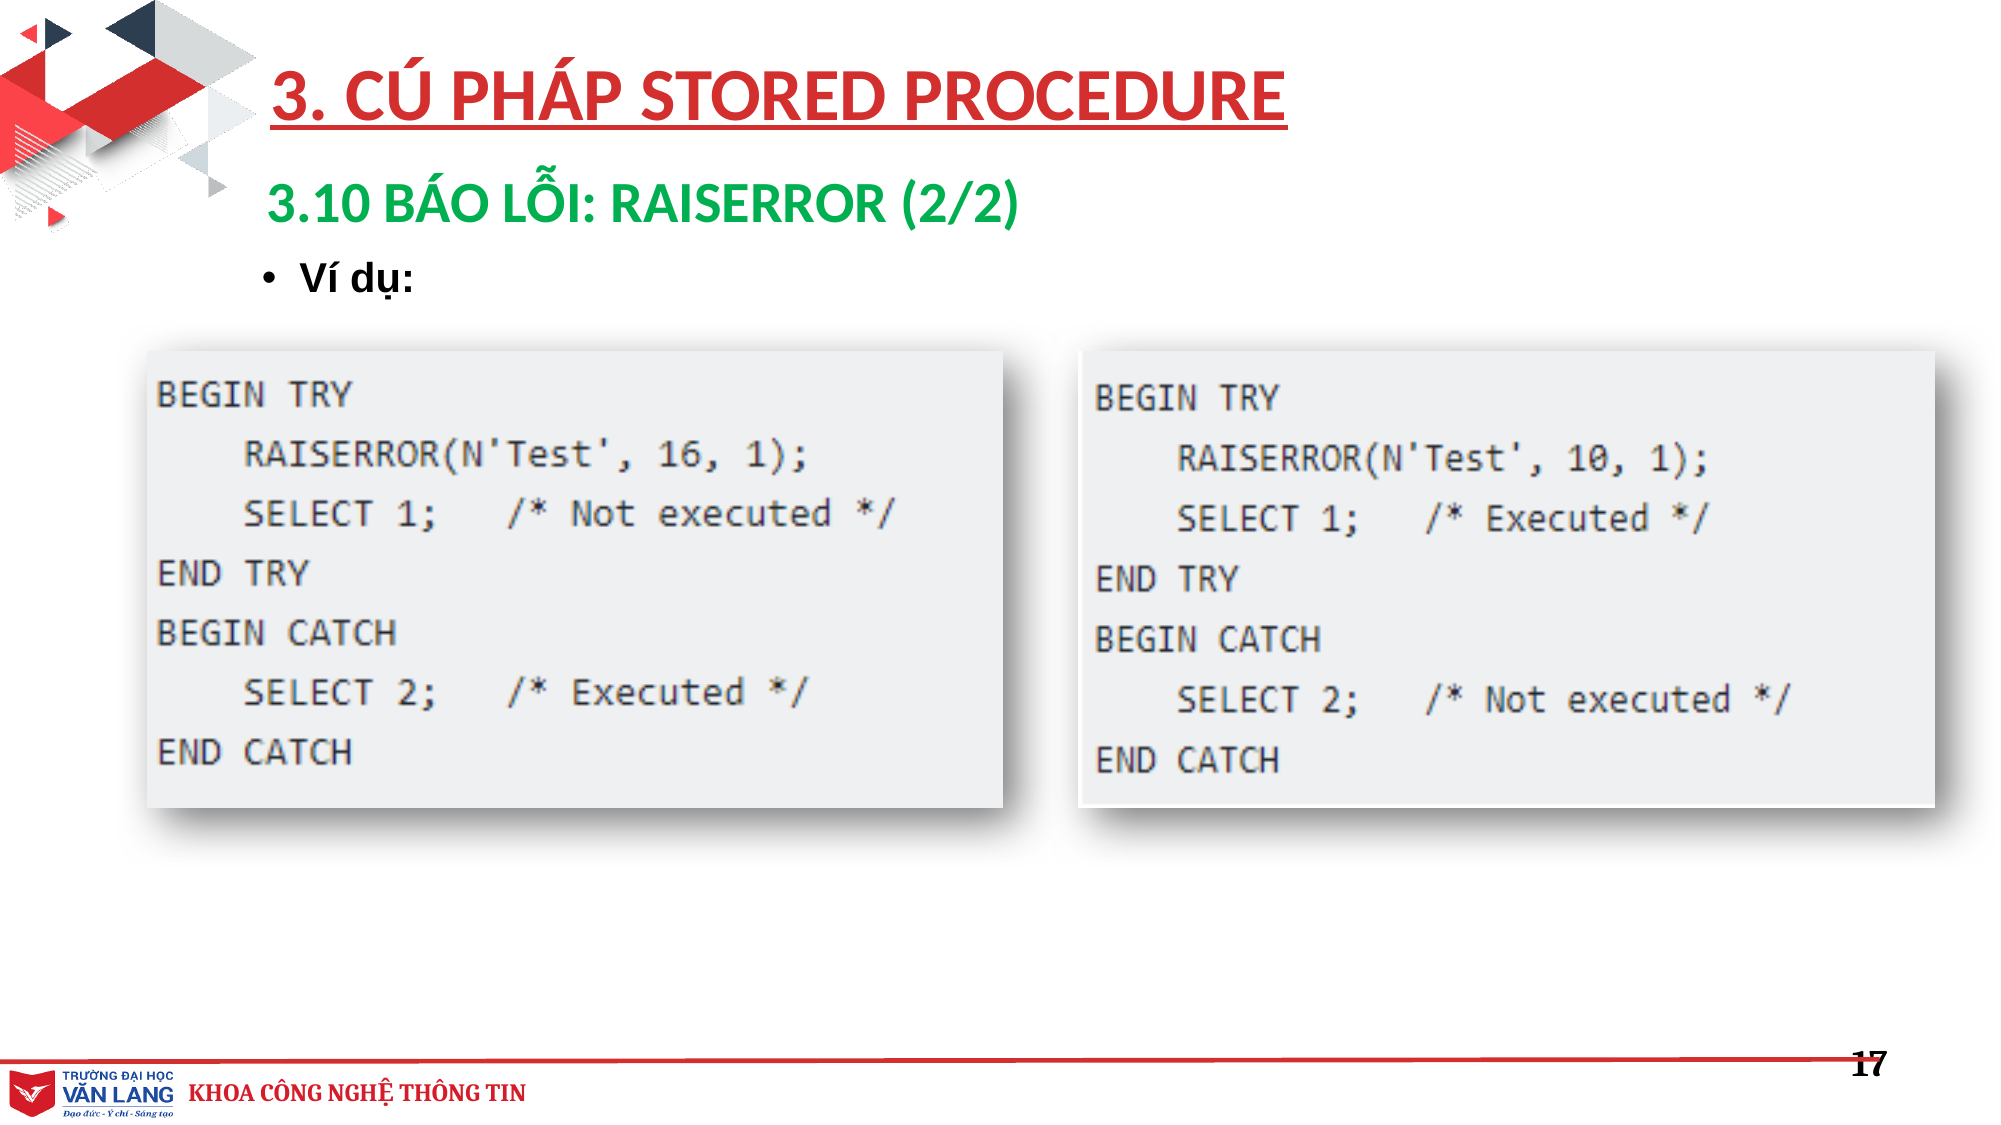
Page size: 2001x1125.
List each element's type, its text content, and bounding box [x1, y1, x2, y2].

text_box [247, 156, 1042, 256]
picture [1078, 351, 1935, 808]
picture [0, 0, 256, 233]
text_box Ví dụ: [247, 256, 512, 334]
picture [8, 1069, 173, 1118]
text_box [250, 38, 1308, 157]
picture [147, 351, 1003, 808]
